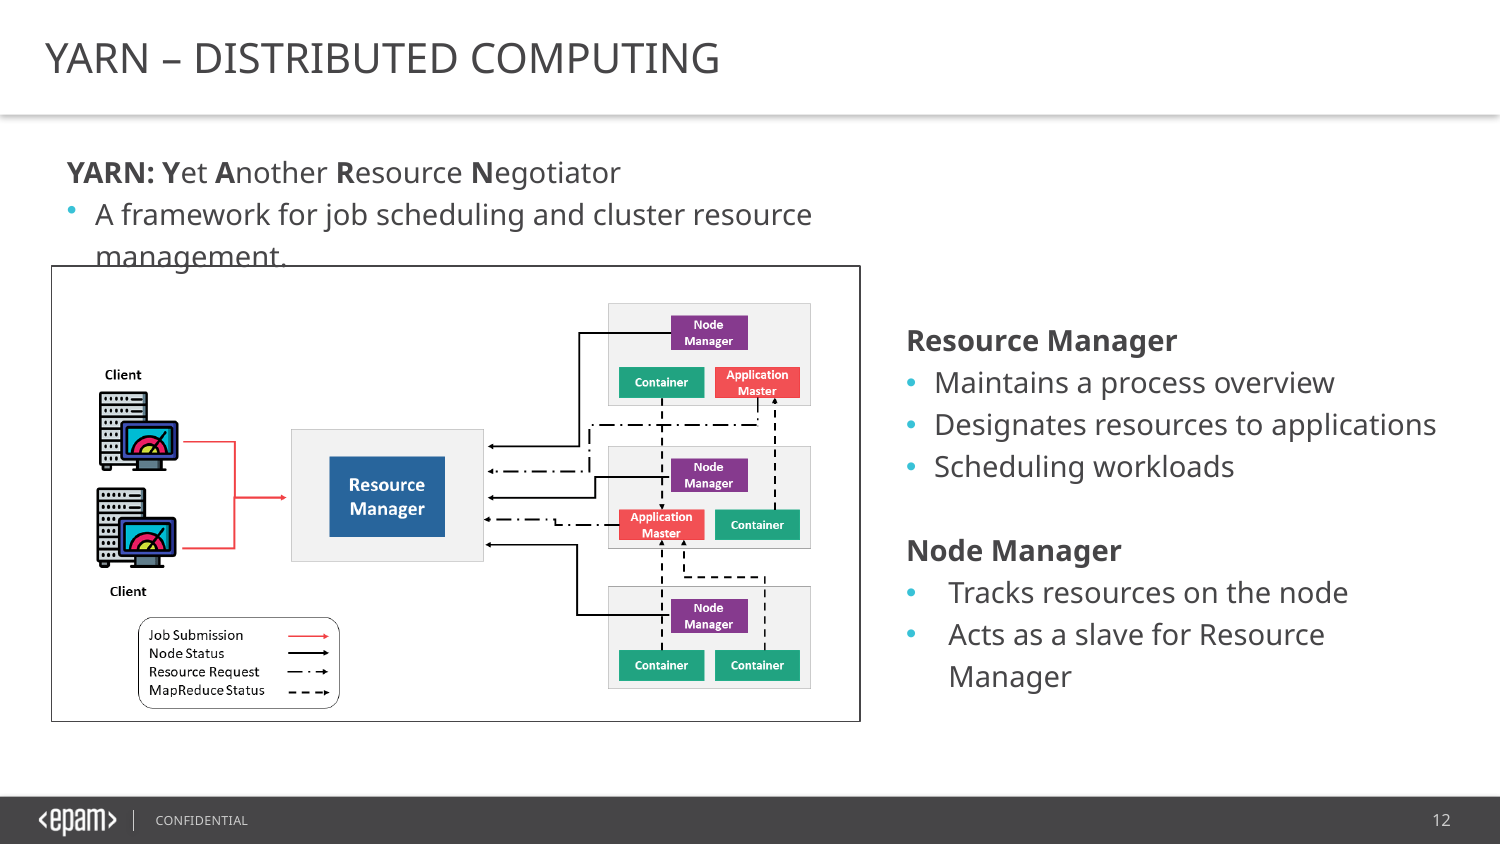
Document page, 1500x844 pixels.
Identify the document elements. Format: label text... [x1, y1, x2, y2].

picture [38, 808, 117, 837]
picture [51, 266, 860, 722]
list YARN – Distributed Computing [0, 0, 1500, 115]
text_box YARN: Yet Another Resource Negotiator A framework for job scheduling and cluster resource management. [52, 139, 1012, 226]
text_box Resource Manager Maintains a process overview Designates resources to applications Scheduling workloads Node Manager Tracks resources on the node Acts as a slave for Resource Manager [891, 308, 1458, 679]
